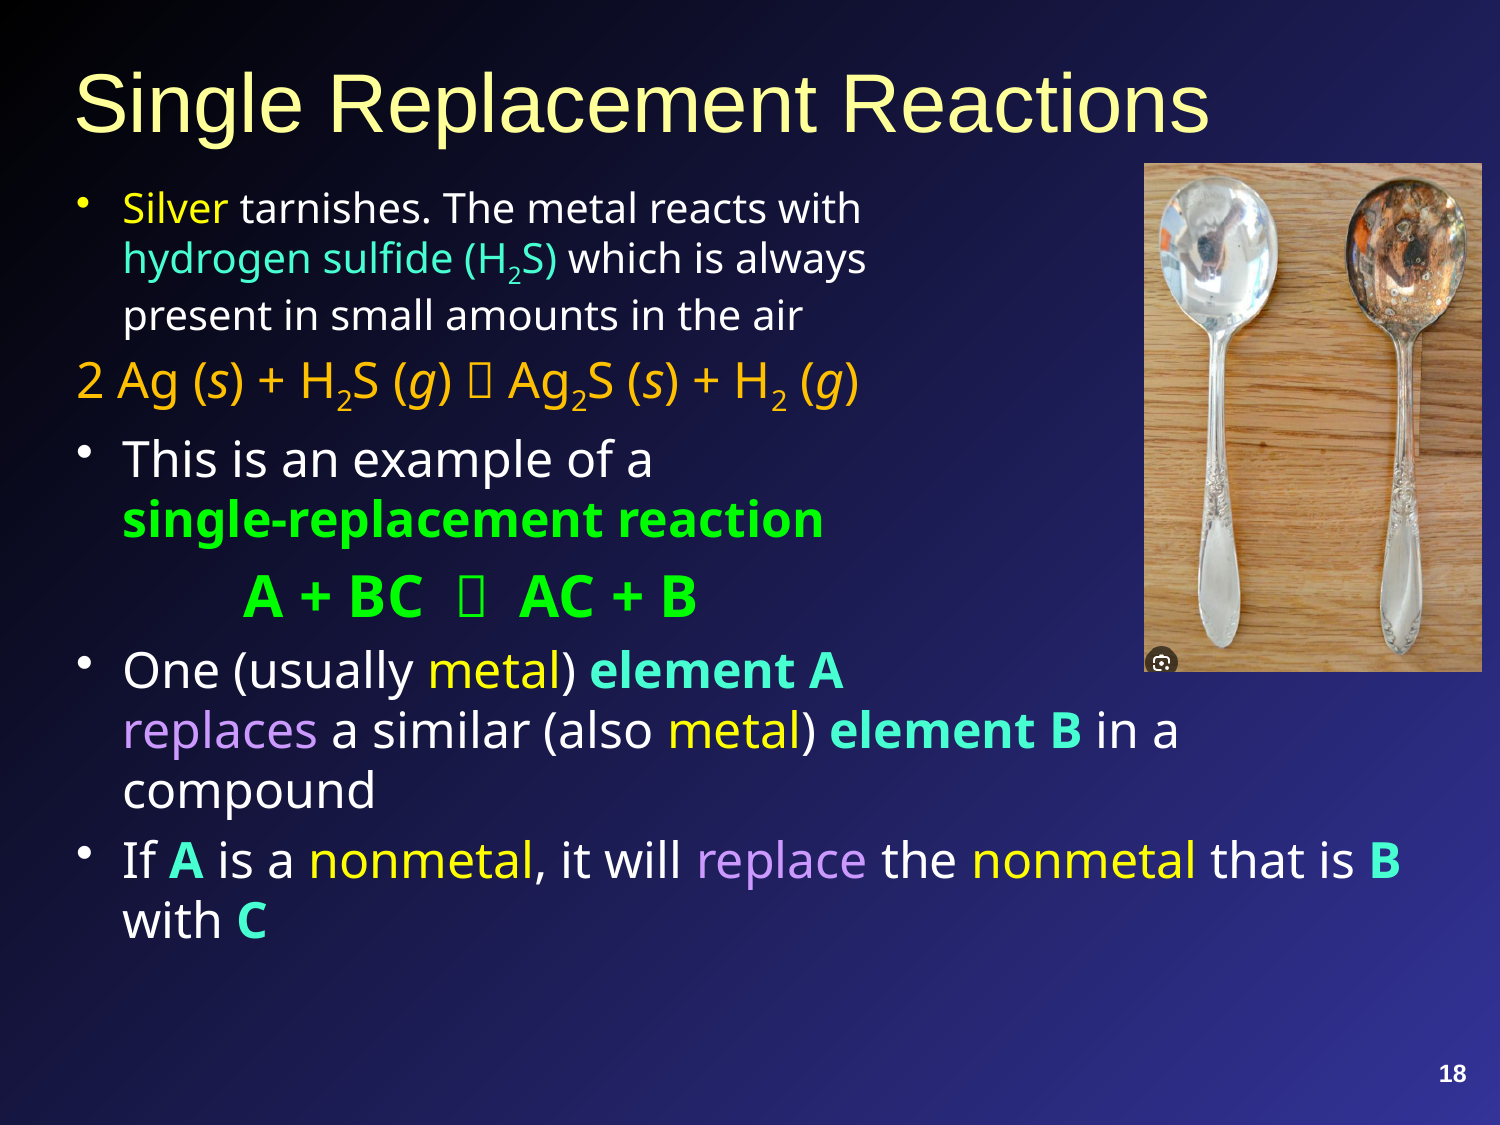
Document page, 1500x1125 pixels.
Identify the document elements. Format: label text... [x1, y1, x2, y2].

slide_number 18 [1144, 1042, 1482, 1103]
picture [1144, 163, 1483, 672]
title Single Replacement Reactions [58, 40, 1441, 158]
list Silver tarnishes. The metal reacts with hydrogen sulfide (H2S) which is always present in small amounts in the air 2 Ag (s) + H2S (g)  Ag2S (s) + H2 (g) This is an example of a single-replacement reaction A + BC  AC + B One (usually metal) element A replaces a similar (also metal) element B in a compound If A is a nonmetal, it will replace the nonmetal that is B with C [60, 174, 1438, 1075]
